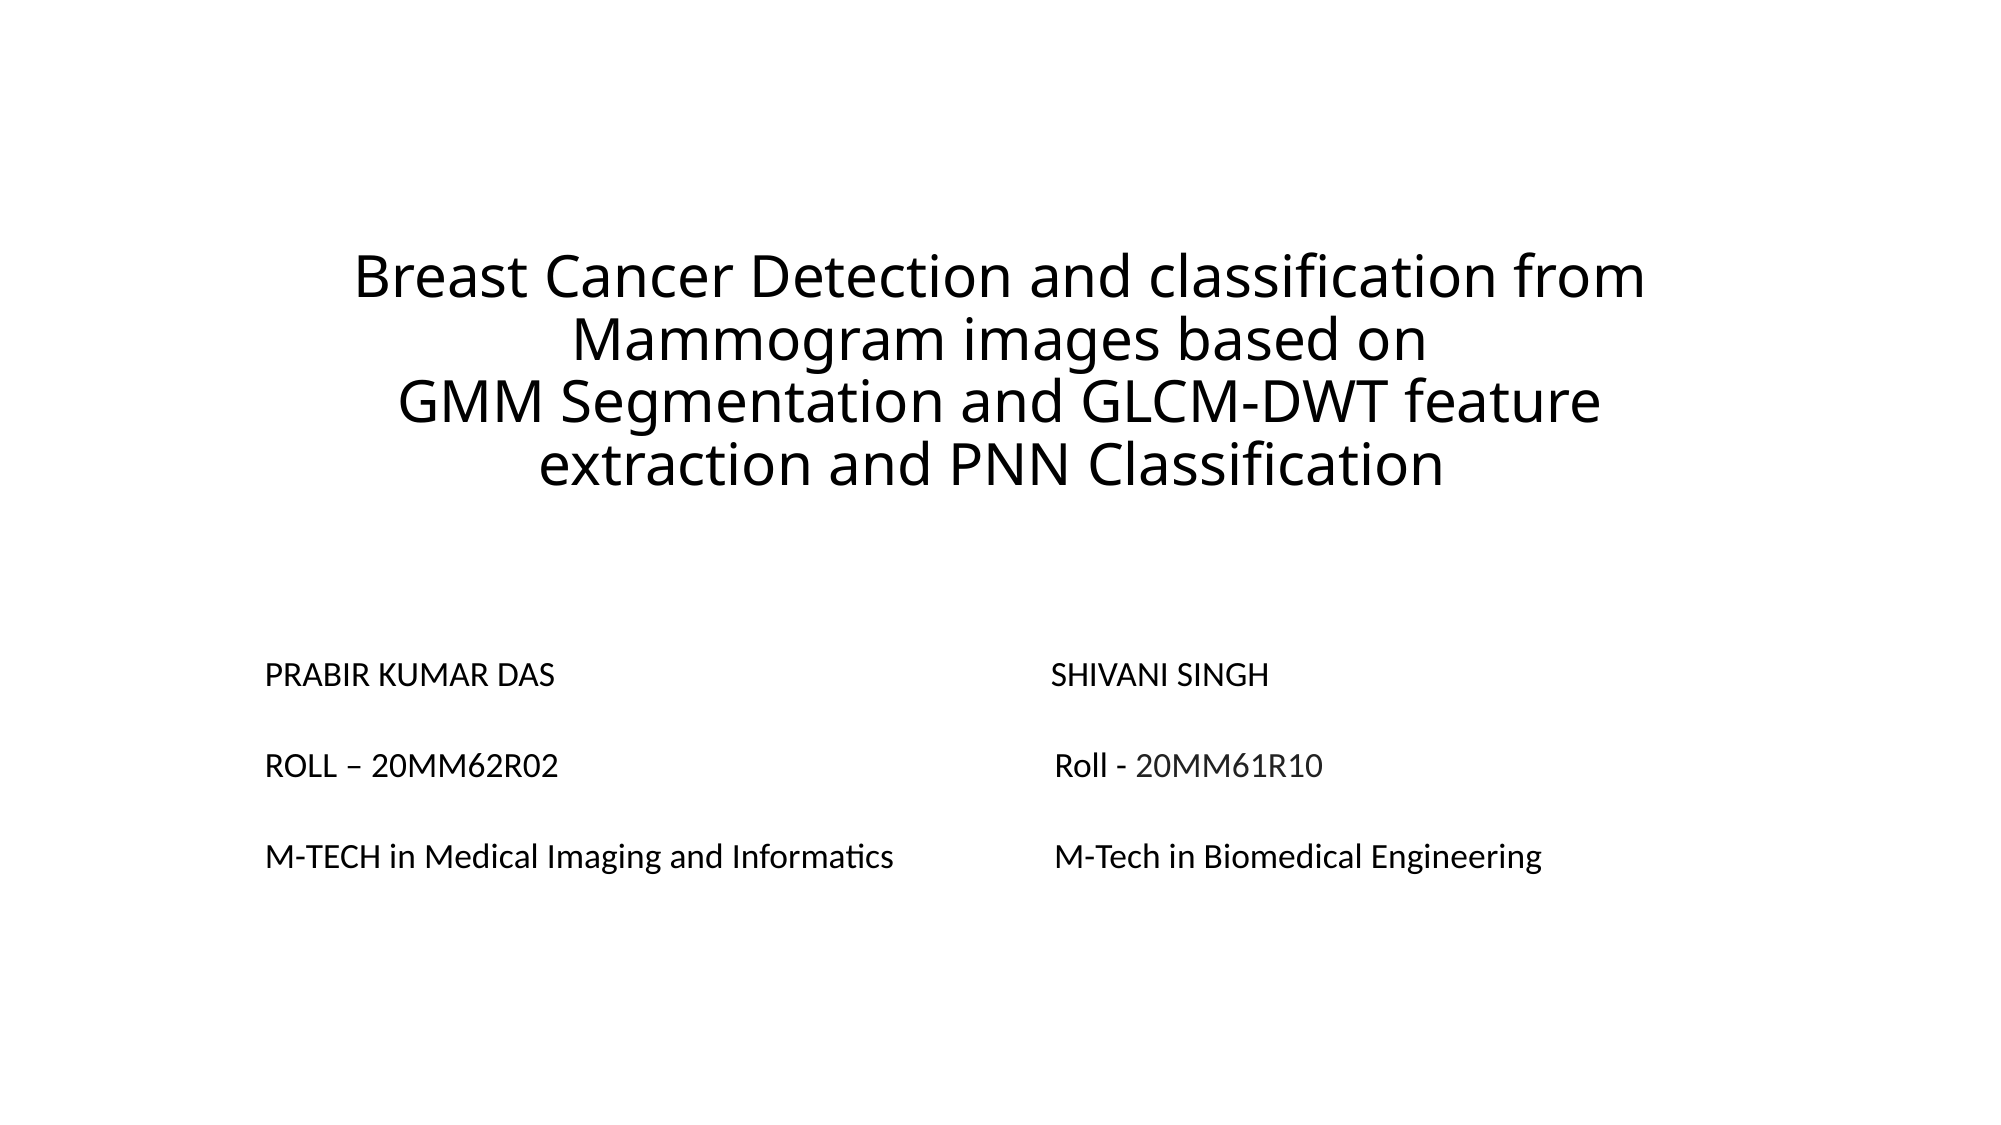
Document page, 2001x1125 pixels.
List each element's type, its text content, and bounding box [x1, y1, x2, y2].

title Breast Cancer Detection and classification from Mammogram images based on GMM Segmentation and GLCM-DWT feature extraction and PNN Classification [249, 184, 1750, 576]
subtitle PRABIR KUMAR DAS SHIVANI SINGH ROLL – 20MM62R02 Roll - 20MM61R10 M-TECH in Medical Imaging and Informatics M-Tech in Biomedical Engineering [249, 590, 1750, 924]
